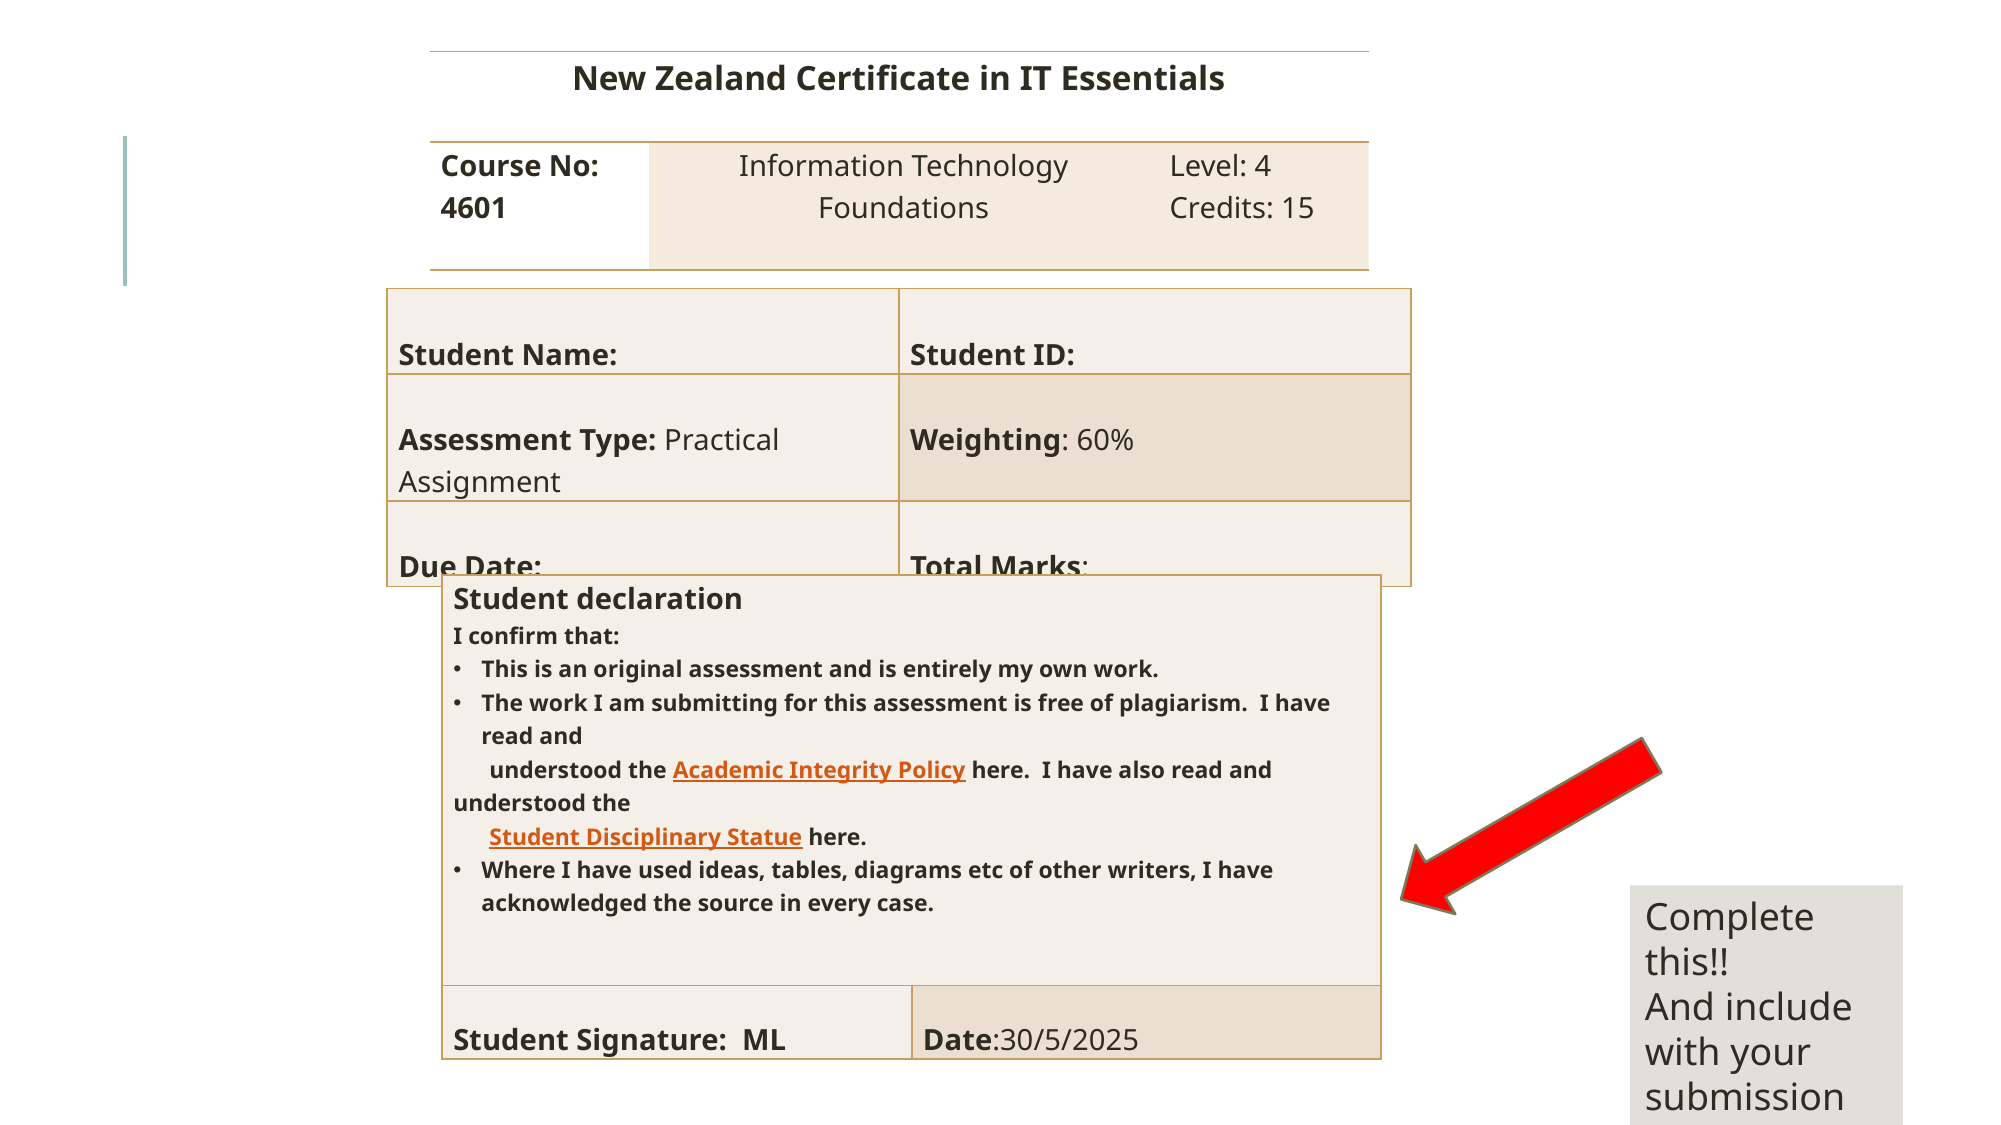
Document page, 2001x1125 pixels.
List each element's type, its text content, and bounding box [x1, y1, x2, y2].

table_cell Level: 4 Credits: 15 [1158, 143, 1369, 269]
table_header New Zealand Certificate in IT Essentials [430, 52, 1369, 141]
table_cell Assessment Type: Practical Assignment [388, 375, 898, 500]
table_cell Information Technology Foundations [649, 143, 1158, 269]
table_cell Due Date: [388, 502, 898, 586]
text_box [1399, 736, 1663, 916]
text_box Complete this!! And include with your submission [1630, 885, 1903, 1125]
table_cell Total Marks: [900, 502, 1410, 586]
table_cell Student Signature: ML [443, 986, 911, 1058]
table_header Student declaration I confirm that: This is an original assessment and is entirely my own work. The work I am submitting for this assessment is free of plagiarism. I have read and understood the Academic Integrity Policy here. I have also read and understood the Student Disciplinary Statue here. Where I have used ideas, tables, diagrams etc of other writers, I have acknowledged the source in every case. [443, 576, 1380, 985]
table_cell Weighting: 60% [900, 375, 1410, 500]
table_header Student Name: [388, 289, 898, 373]
table_cell Date:30/5/2025 [913, 986, 1380, 1058]
table_cell Course No: 4601 [430, 143, 649, 269]
table_header Student ID: [900, 289, 1410, 373]
